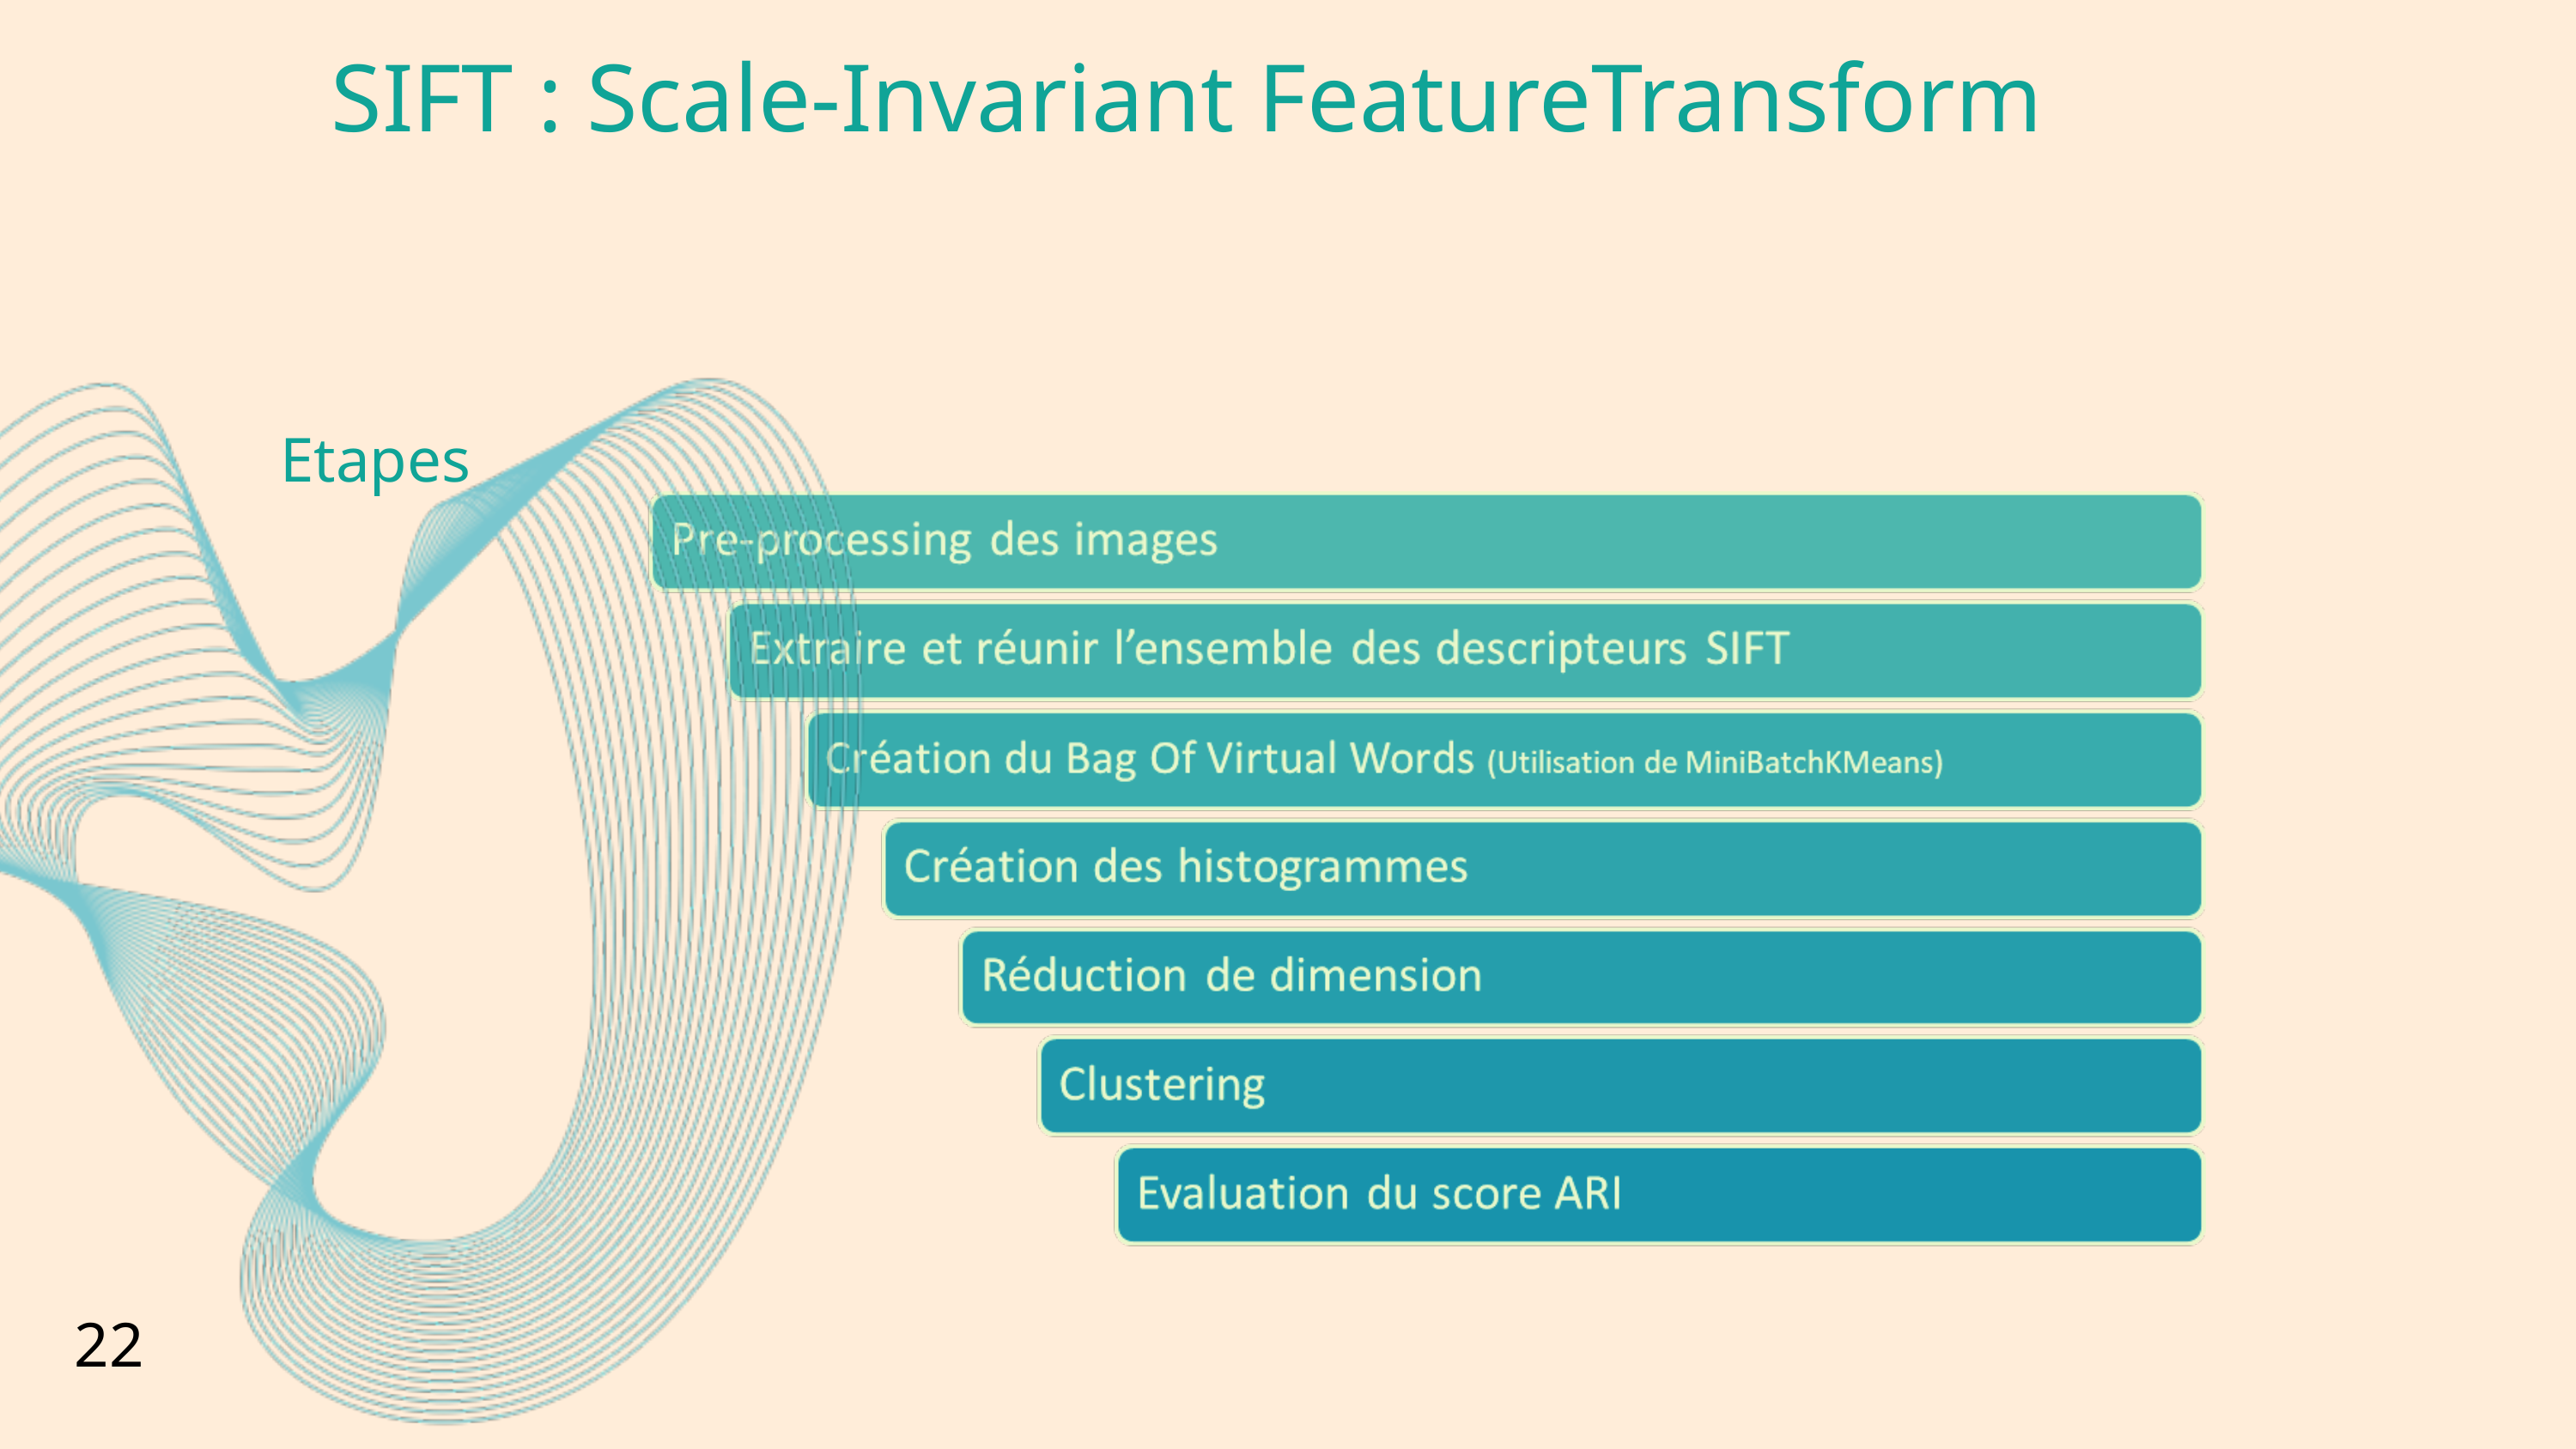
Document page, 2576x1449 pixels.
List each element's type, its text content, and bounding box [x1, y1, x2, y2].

text_box SIFT : Scale-Invariant FeatureTransform [271, 20, 2104, 150]
picture [0, 373, 2206, 1449]
